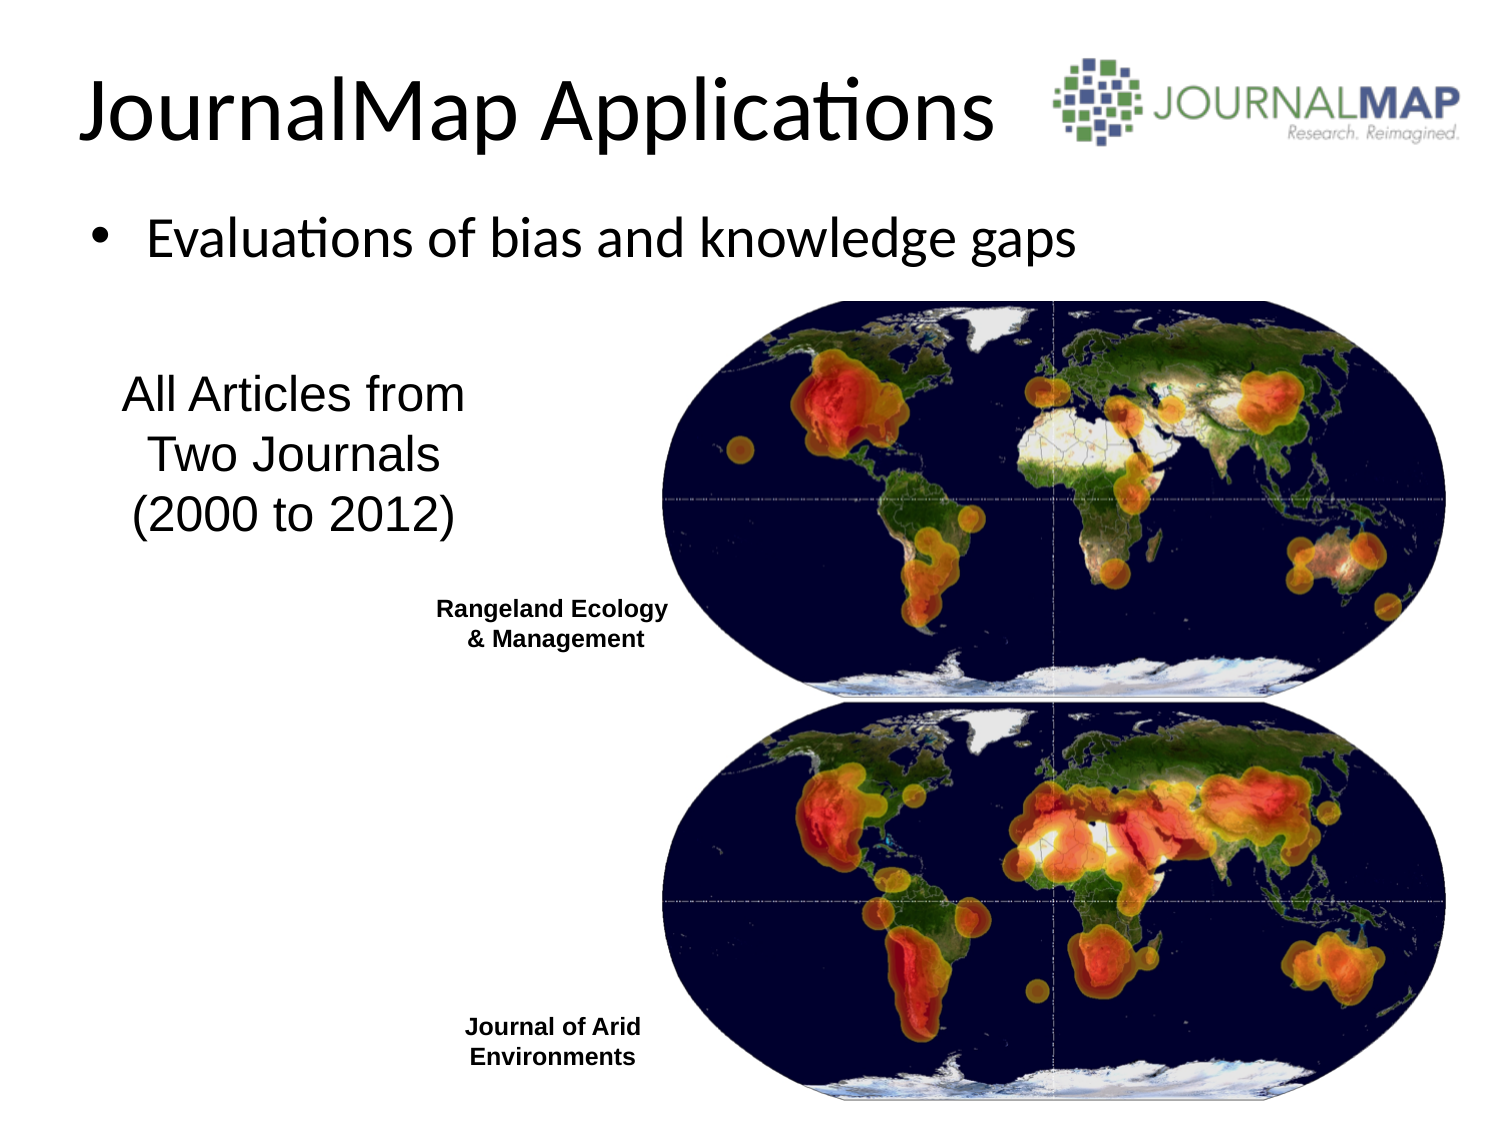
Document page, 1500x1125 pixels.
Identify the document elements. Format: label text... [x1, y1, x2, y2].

picture [997, 12, 1500, 193]
text_box Journal of Arid Environments [429, 1003, 648, 1078]
picture [653, 301, 1453, 699]
title JournalMap Applications [22, 9, 1054, 198]
list Evaluations of bias and knowledge gaps [75, 191, 1425, 935]
picture [653, 701, 1453, 1103]
